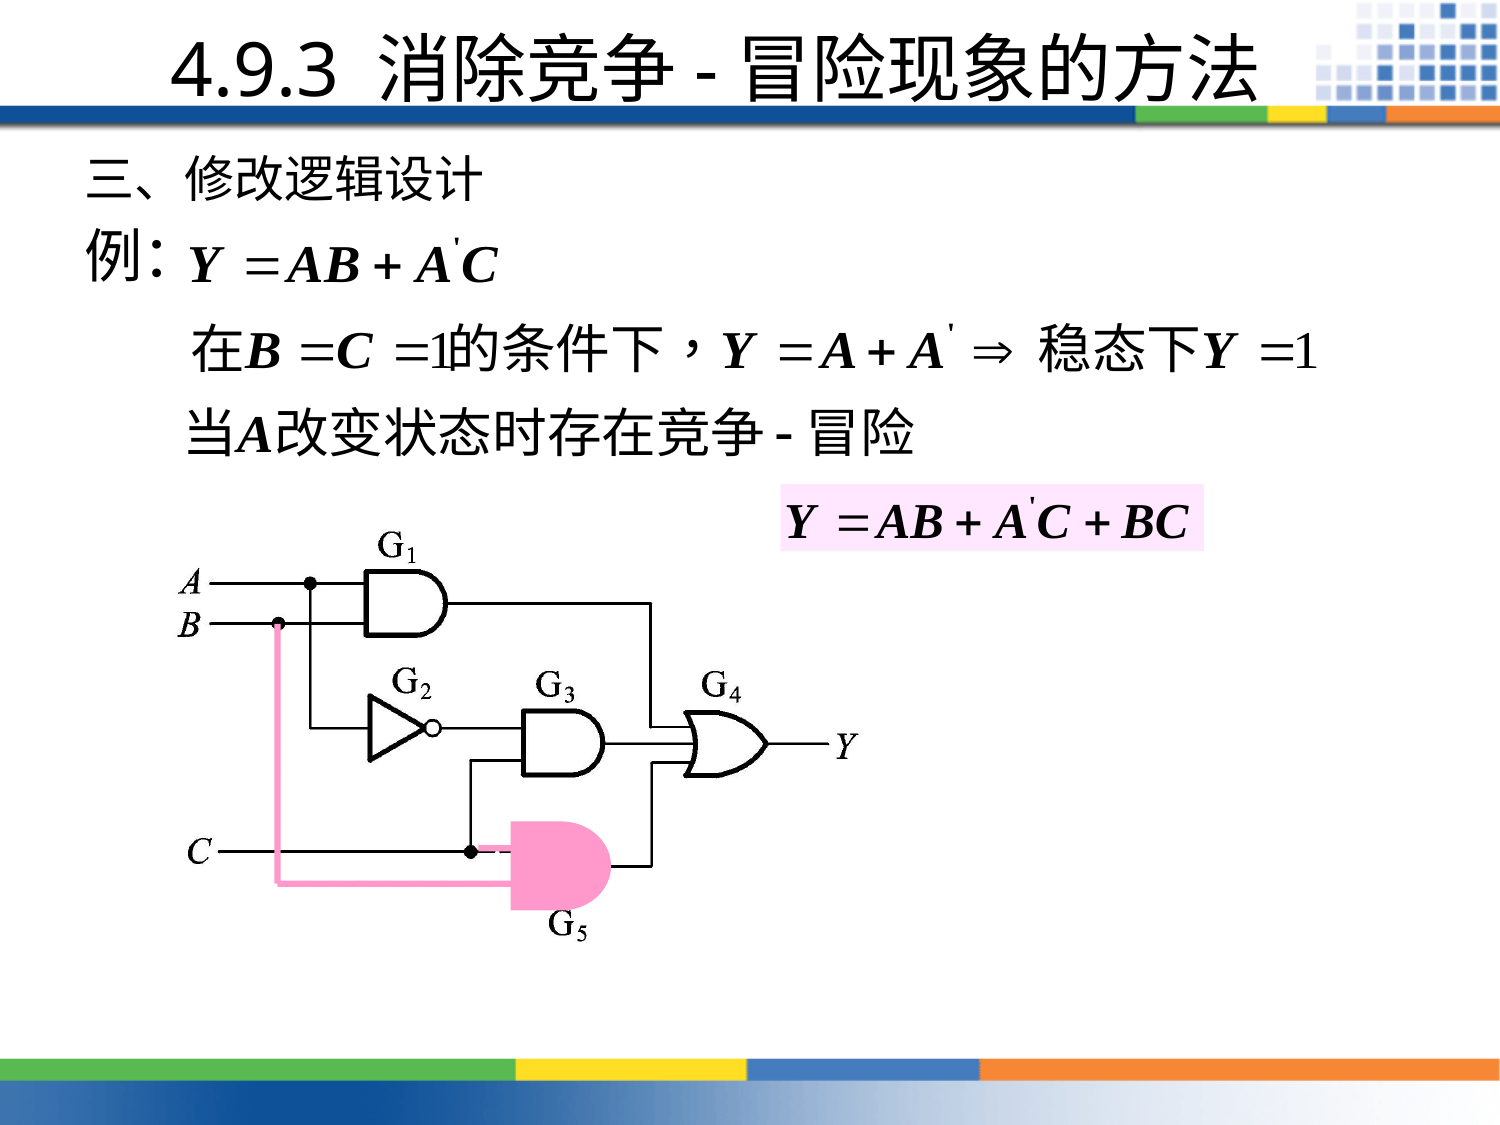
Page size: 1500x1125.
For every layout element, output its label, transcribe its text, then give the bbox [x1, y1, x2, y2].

list 三、修改逻辑设计 例： [69, 139, 1406, 1068]
title 4.9.3 消除竞争-冒险现象的方法 [40, 0, 1392, 140]
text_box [182, 221, 1323, 471]
picture [0, 0, 1500, 1125]
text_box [780, 483, 1205, 552]
picture [135, 528, 869, 953]
